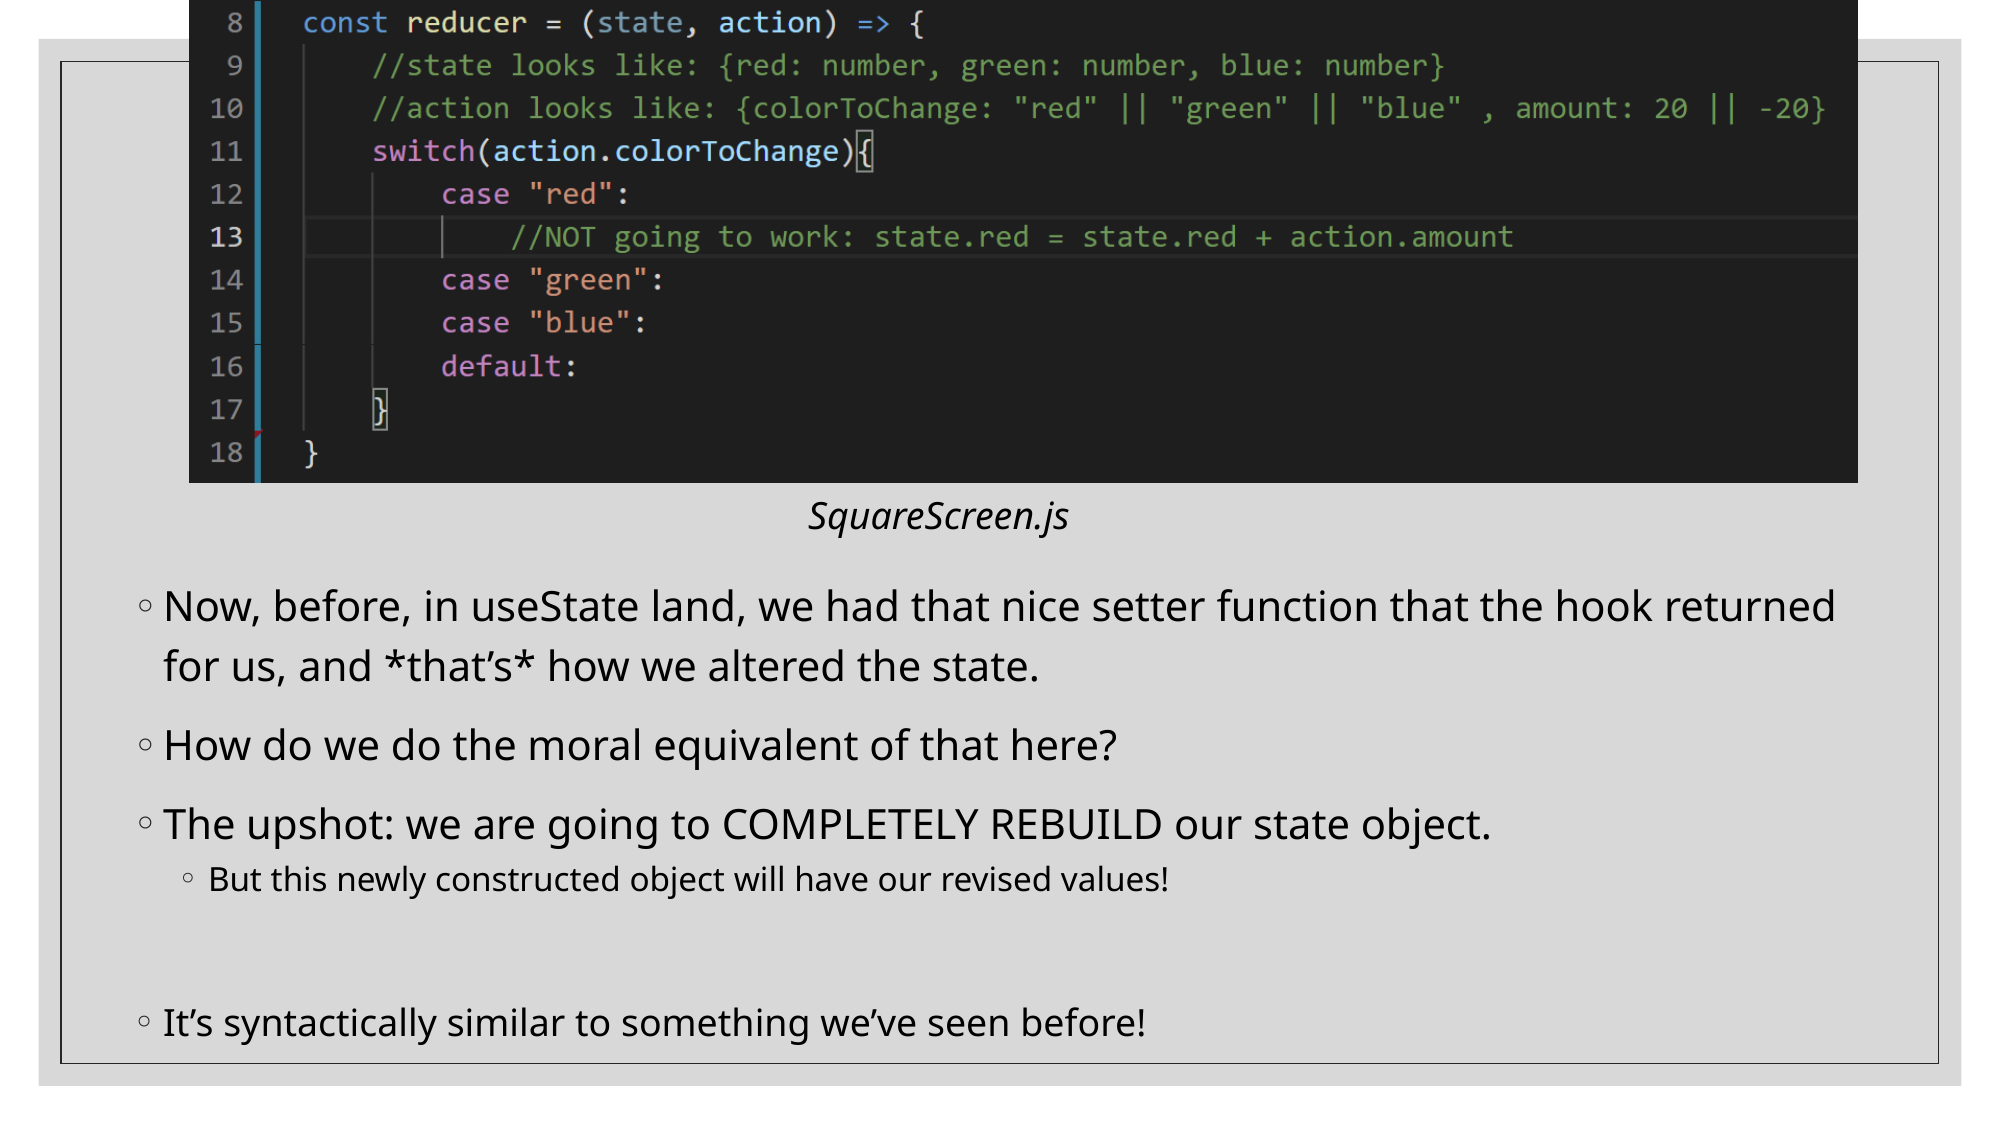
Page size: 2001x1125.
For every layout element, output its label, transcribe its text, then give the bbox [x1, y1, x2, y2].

list Now, before, in useState land, we had that nice setter function that the hook returned for us, and *that’s* how we altered the state. How do we do the moral equivalent of that here? The upshot: we are going to COMPLETELY REBUILD our state object. But this newly constructed object will have our revised values! It’s syntactically similar to something we’ve seen before! [118, 562, 1858, 1125]
title Creating a Reducer [174, 105, 182, 331]
text_box SquareScreen.js [793, 492, 1085, 545]
picture [189, 0, 1858, 483]
